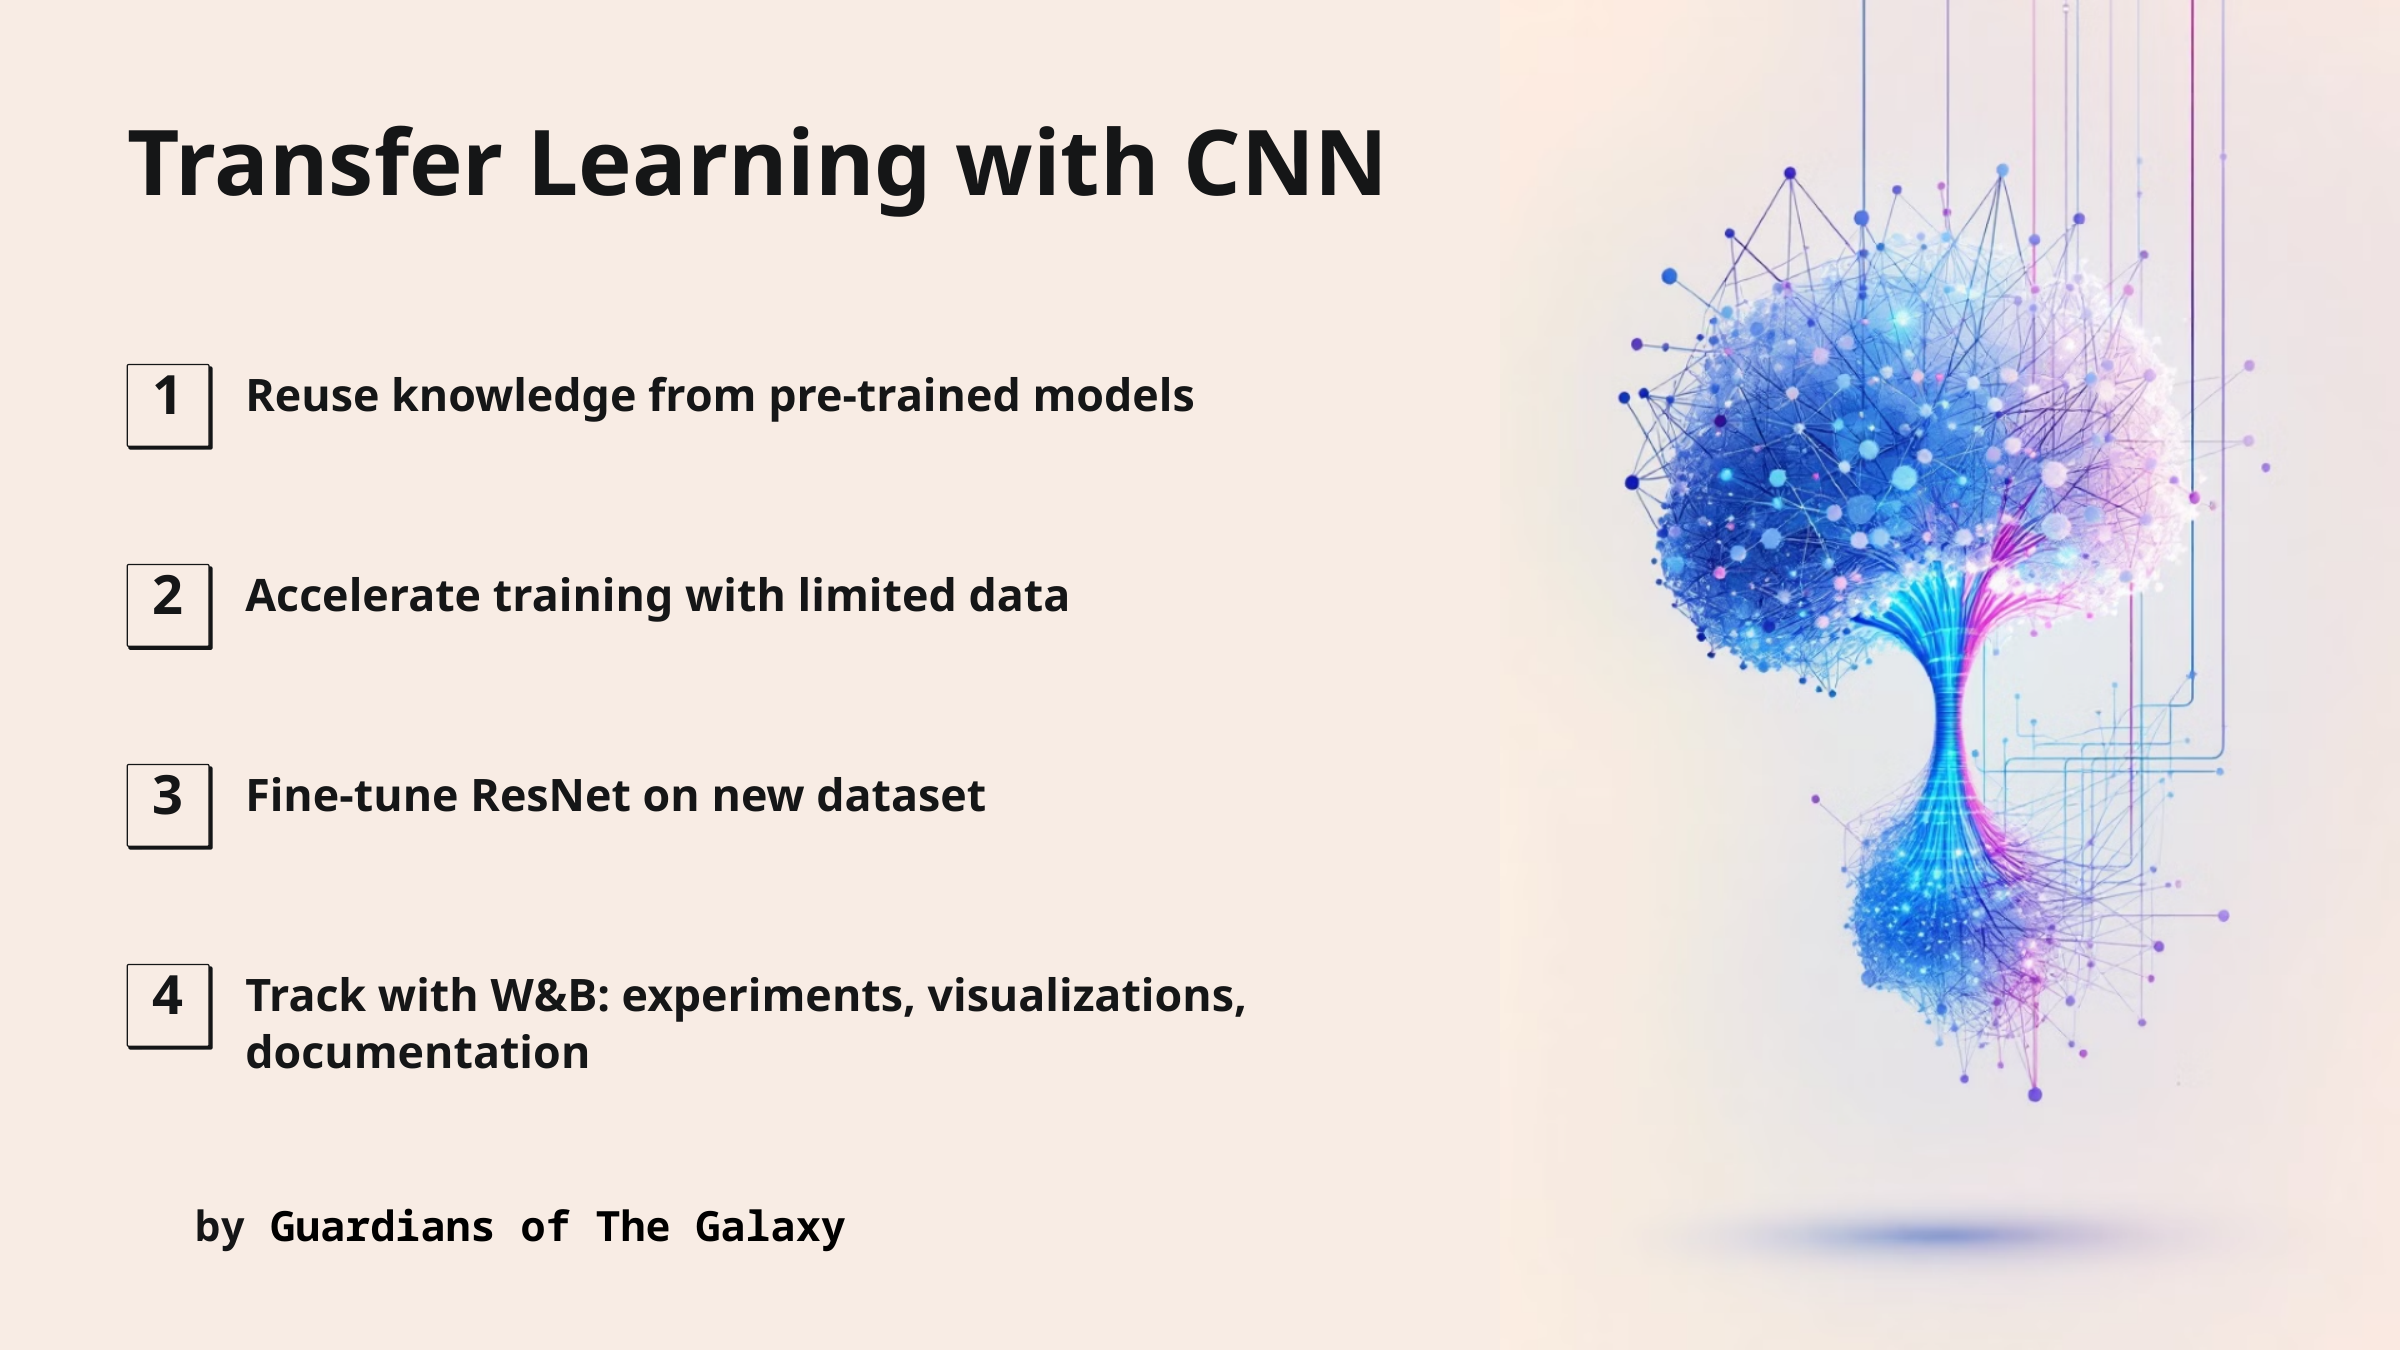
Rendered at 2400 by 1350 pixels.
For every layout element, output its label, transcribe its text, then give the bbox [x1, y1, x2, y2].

text_box Transfer Learning with CNN [127, 99, 1499, 328]
text_box Fine-tune ResNet on new dataset [245, 764, 1072, 822]
text_box by Guardians of The Galaxy [195, 1186, 582, 1250]
picture [1499, 0, 2400, 1350]
text_box 2 [140, 571, 196, 640]
text_box Track with W&B: experiments, visualizations, documentation [245, 964, 1373, 1079]
text_box [127, 364, 210, 447]
text_box Accelerate training with limited data [245, 564, 1156, 622]
text_box [127, 764, 210, 847]
text_box Reuse knowledge from pre-trained models [245, 364, 1306, 422]
text_box 3 [140, 771, 196, 840]
text_box [127, 964, 210, 1047]
text_box 4 [140, 971, 196, 1040]
text_box 1 [140, 371, 196, 440]
text_box [127, 564, 210, 647]
